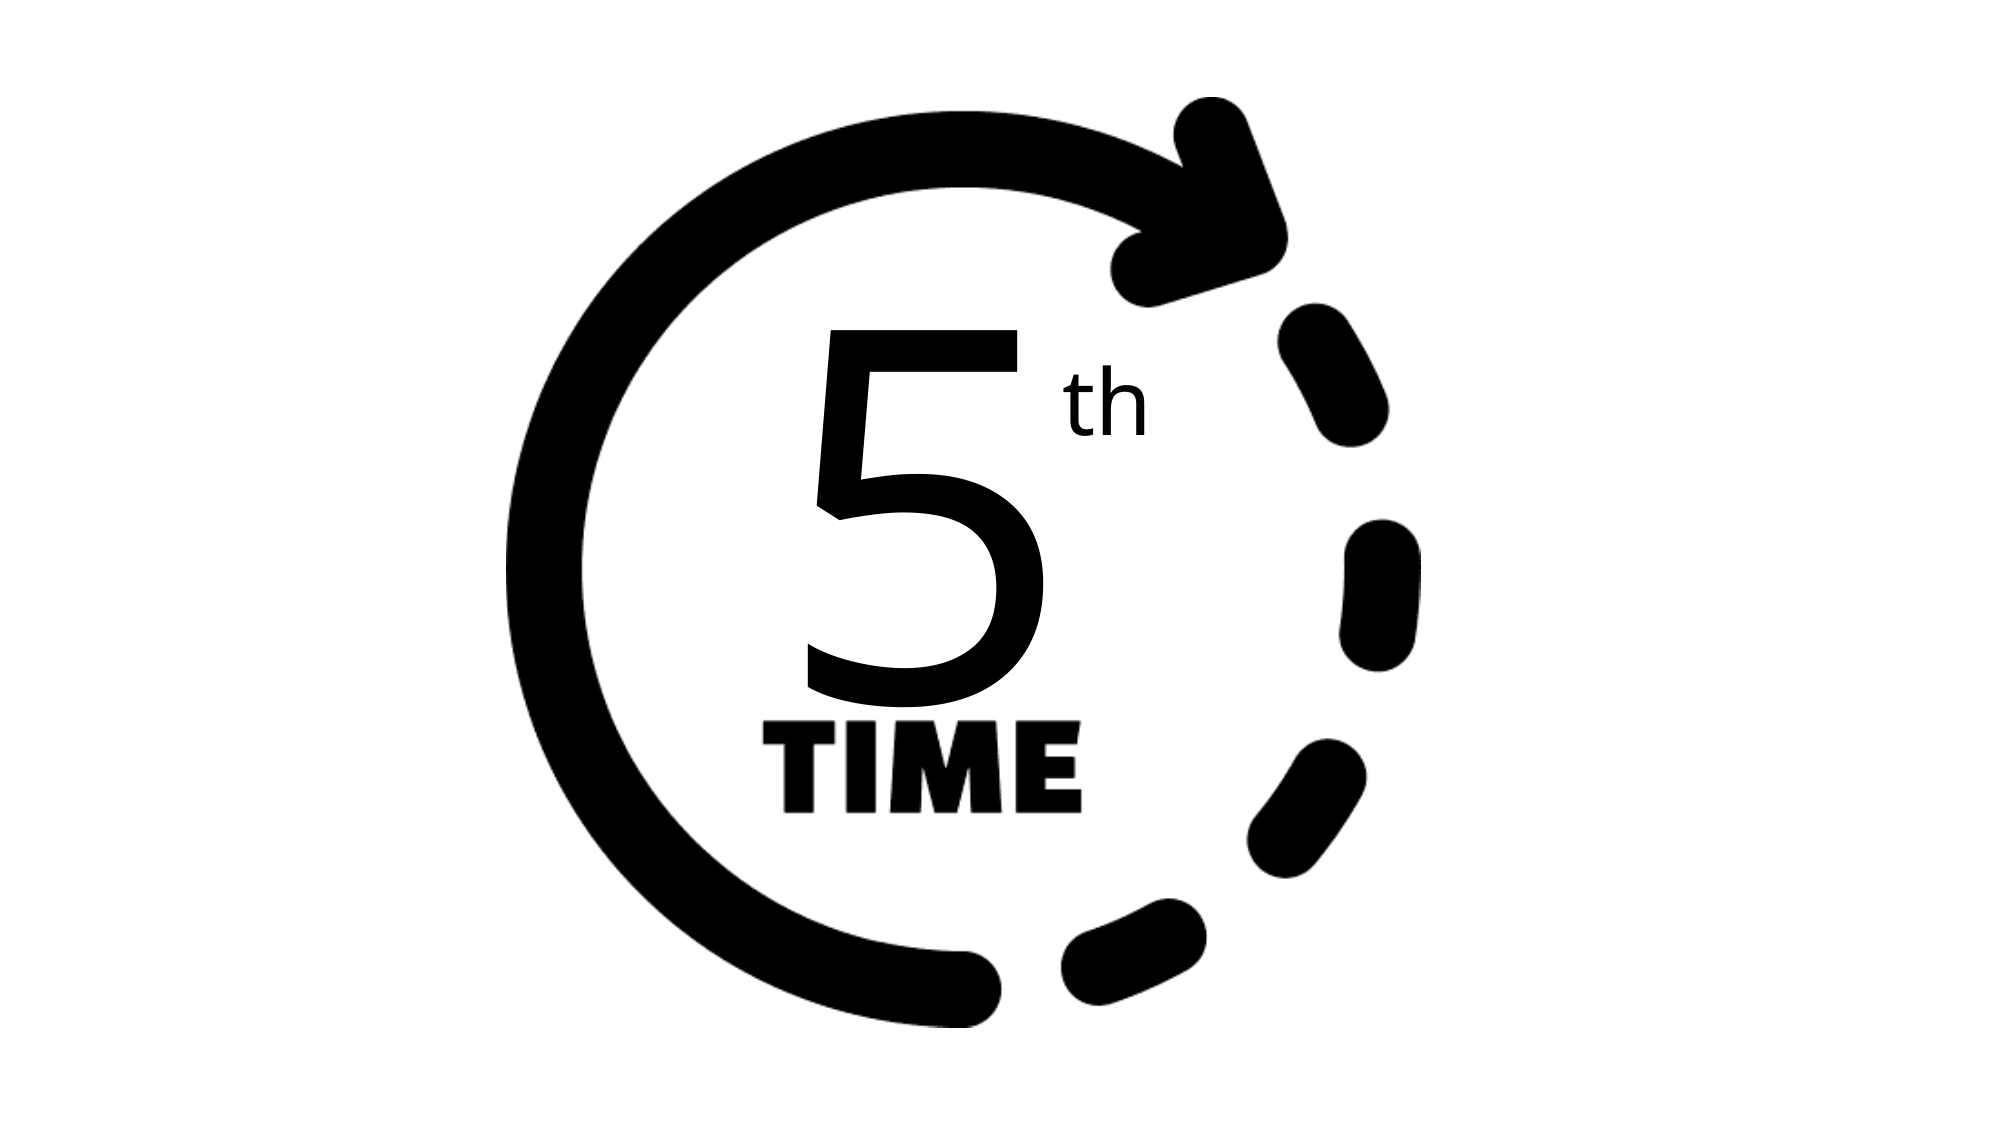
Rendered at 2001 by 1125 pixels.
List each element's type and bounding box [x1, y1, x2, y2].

text_box [506, 97, 1421, 1028]
